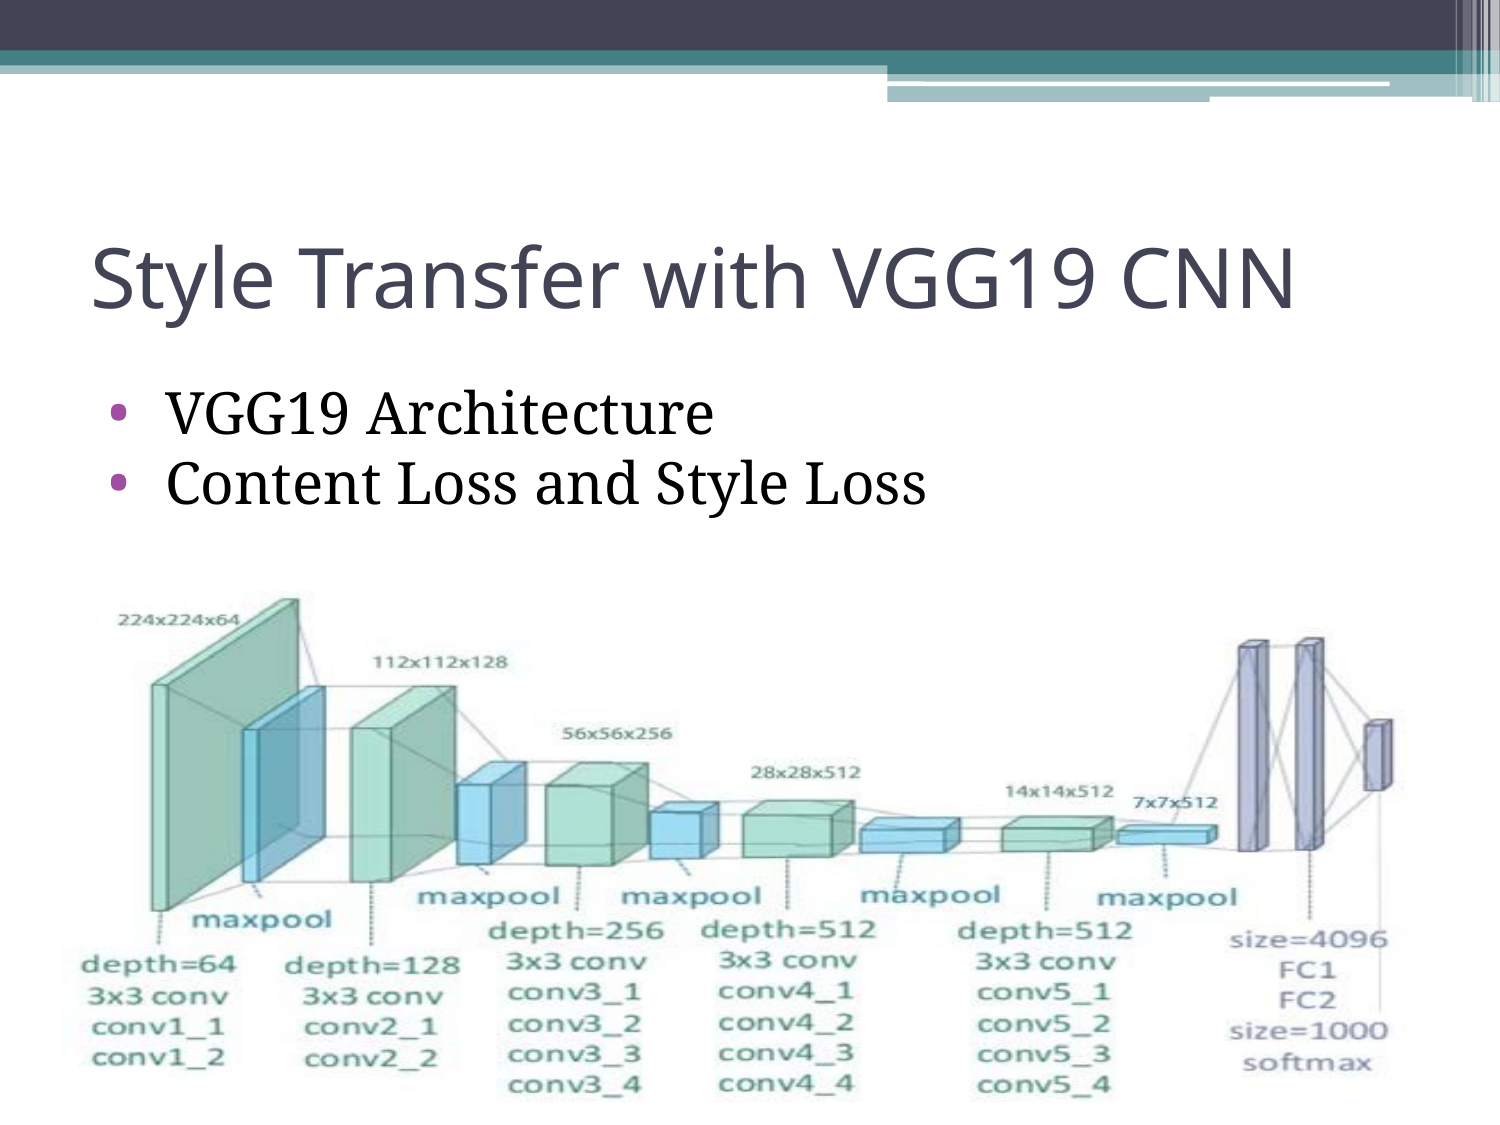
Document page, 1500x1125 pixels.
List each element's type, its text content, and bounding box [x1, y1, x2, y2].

picture [61, 591, 1426, 1102]
list VGG19 Architecture Content Loss and Style Loss [75, 368, 1425, 590]
title Style Transfer with VGG19 CNN [75, 187, 1425, 363]
